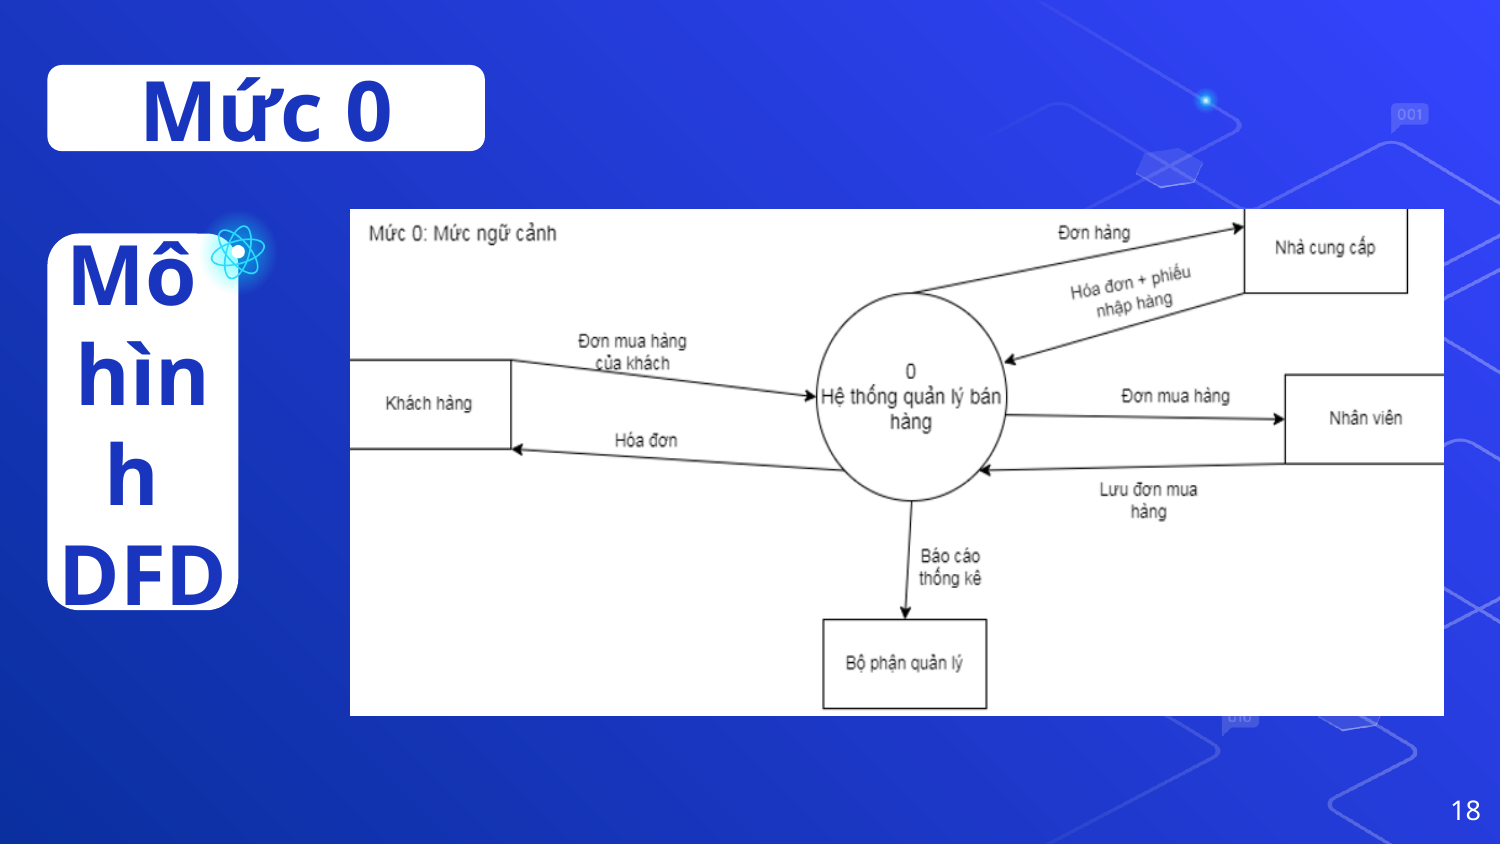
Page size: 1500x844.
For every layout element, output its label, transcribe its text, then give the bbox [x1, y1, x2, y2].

text_box Mức 0 [47, 64, 485, 152]
slide_number 18 [1391, 779, 1482, 844]
picture [0, 0, 1500, 844]
text_box Mô hình DFD [47, 233, 239, 611]
